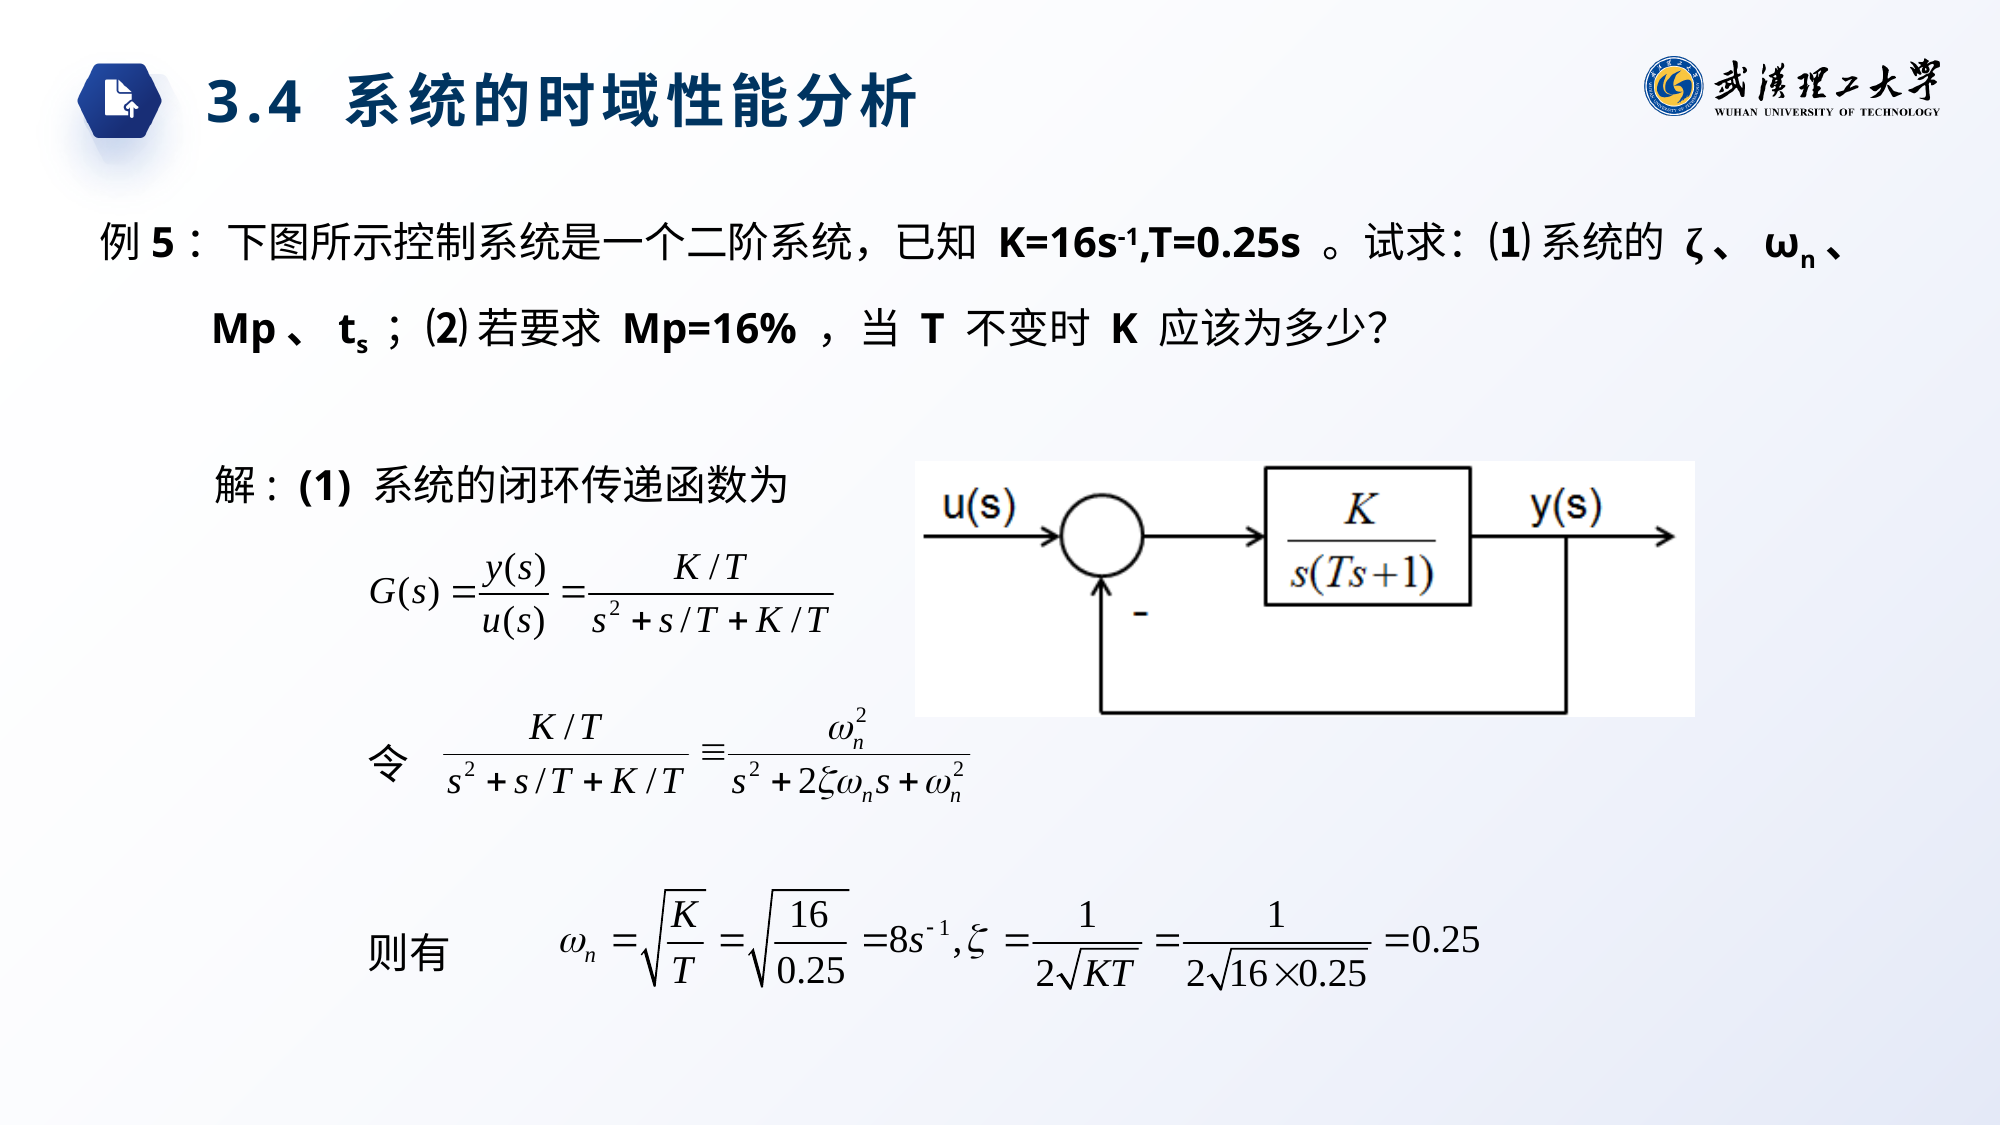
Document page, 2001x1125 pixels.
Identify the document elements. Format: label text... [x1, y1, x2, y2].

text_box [363, 543, 841, 648]
text_box 例5：下图所示控制系统是一个二阶系统，已知 K=16s-1,T=0.25s 。试求：⑴ 系统的 ζ、ωn、Mp、ts ；⑵ 若要求 Mp=16% ，当 T 不变时 K 应该为多少？ [84, 180, 1916, 366]
picture [0, 0, 2000, 1125]
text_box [437, 697, 978, 812]
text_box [553, 880, 1487, 999]
text_box 令 [352, 705, 428, 796]
text_box 解: (1) 系统的闭环传递函数为 [199, 425, 873, 516]
text_box 则有 [352, 894, 485, 984]
list 3.4 系统的时域性能分析 [191, 56, 1624, 143]
